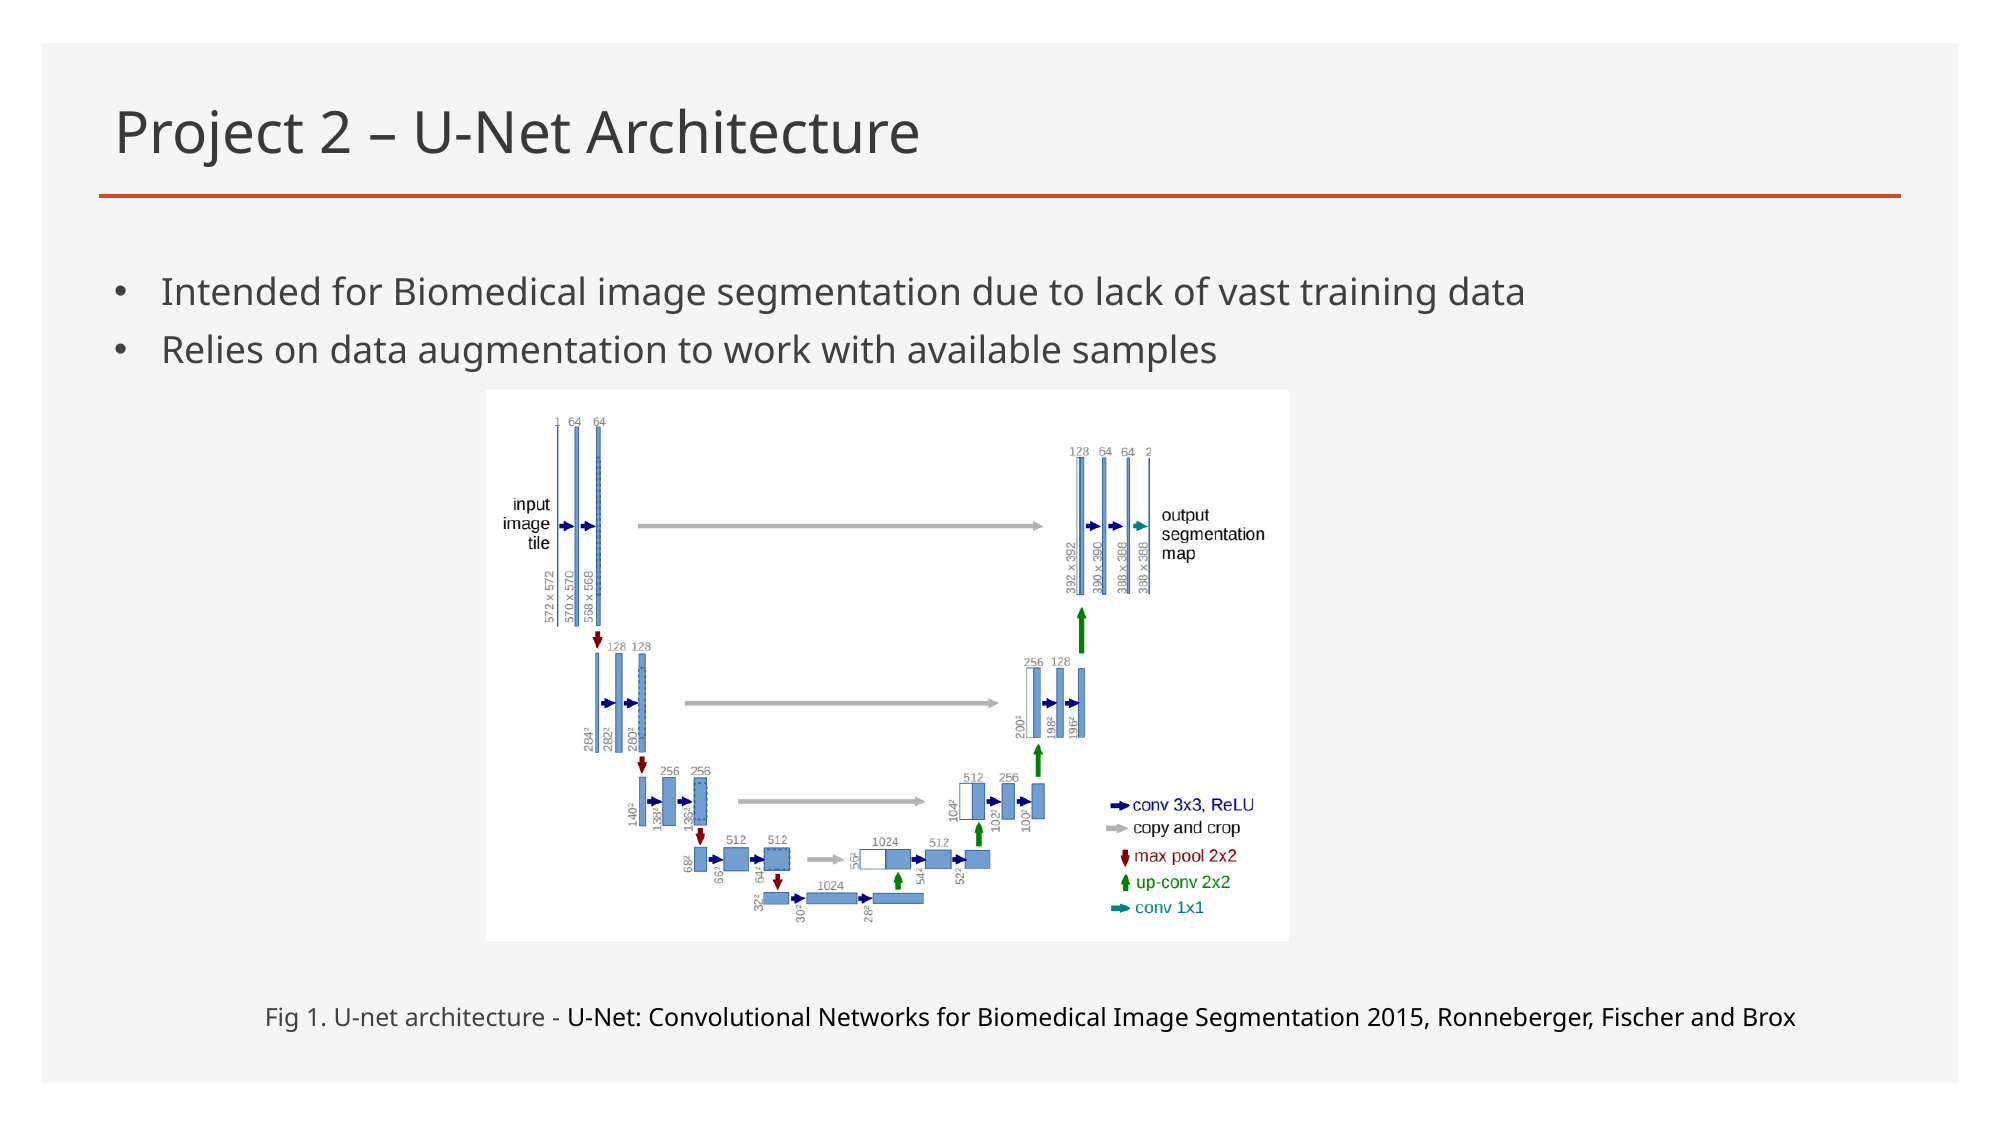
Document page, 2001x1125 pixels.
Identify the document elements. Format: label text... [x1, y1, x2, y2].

picture [486, 390, 1289, 941]
text_box Fig 1. U-net architecture - U-Net: Convolutional Networks for Biomedical Image Segmentation 2015, Ronneberger, Fischer and Brox [249, 986, 1840, 1052]
text_box Intended for Biomedical image segmentation due to lack of vast training data Relies on data augmentation to work with available samples [99, 260, 1901, 1016]
title Project 2 – U-Net Architecture [99, 73, 1901, 197]
